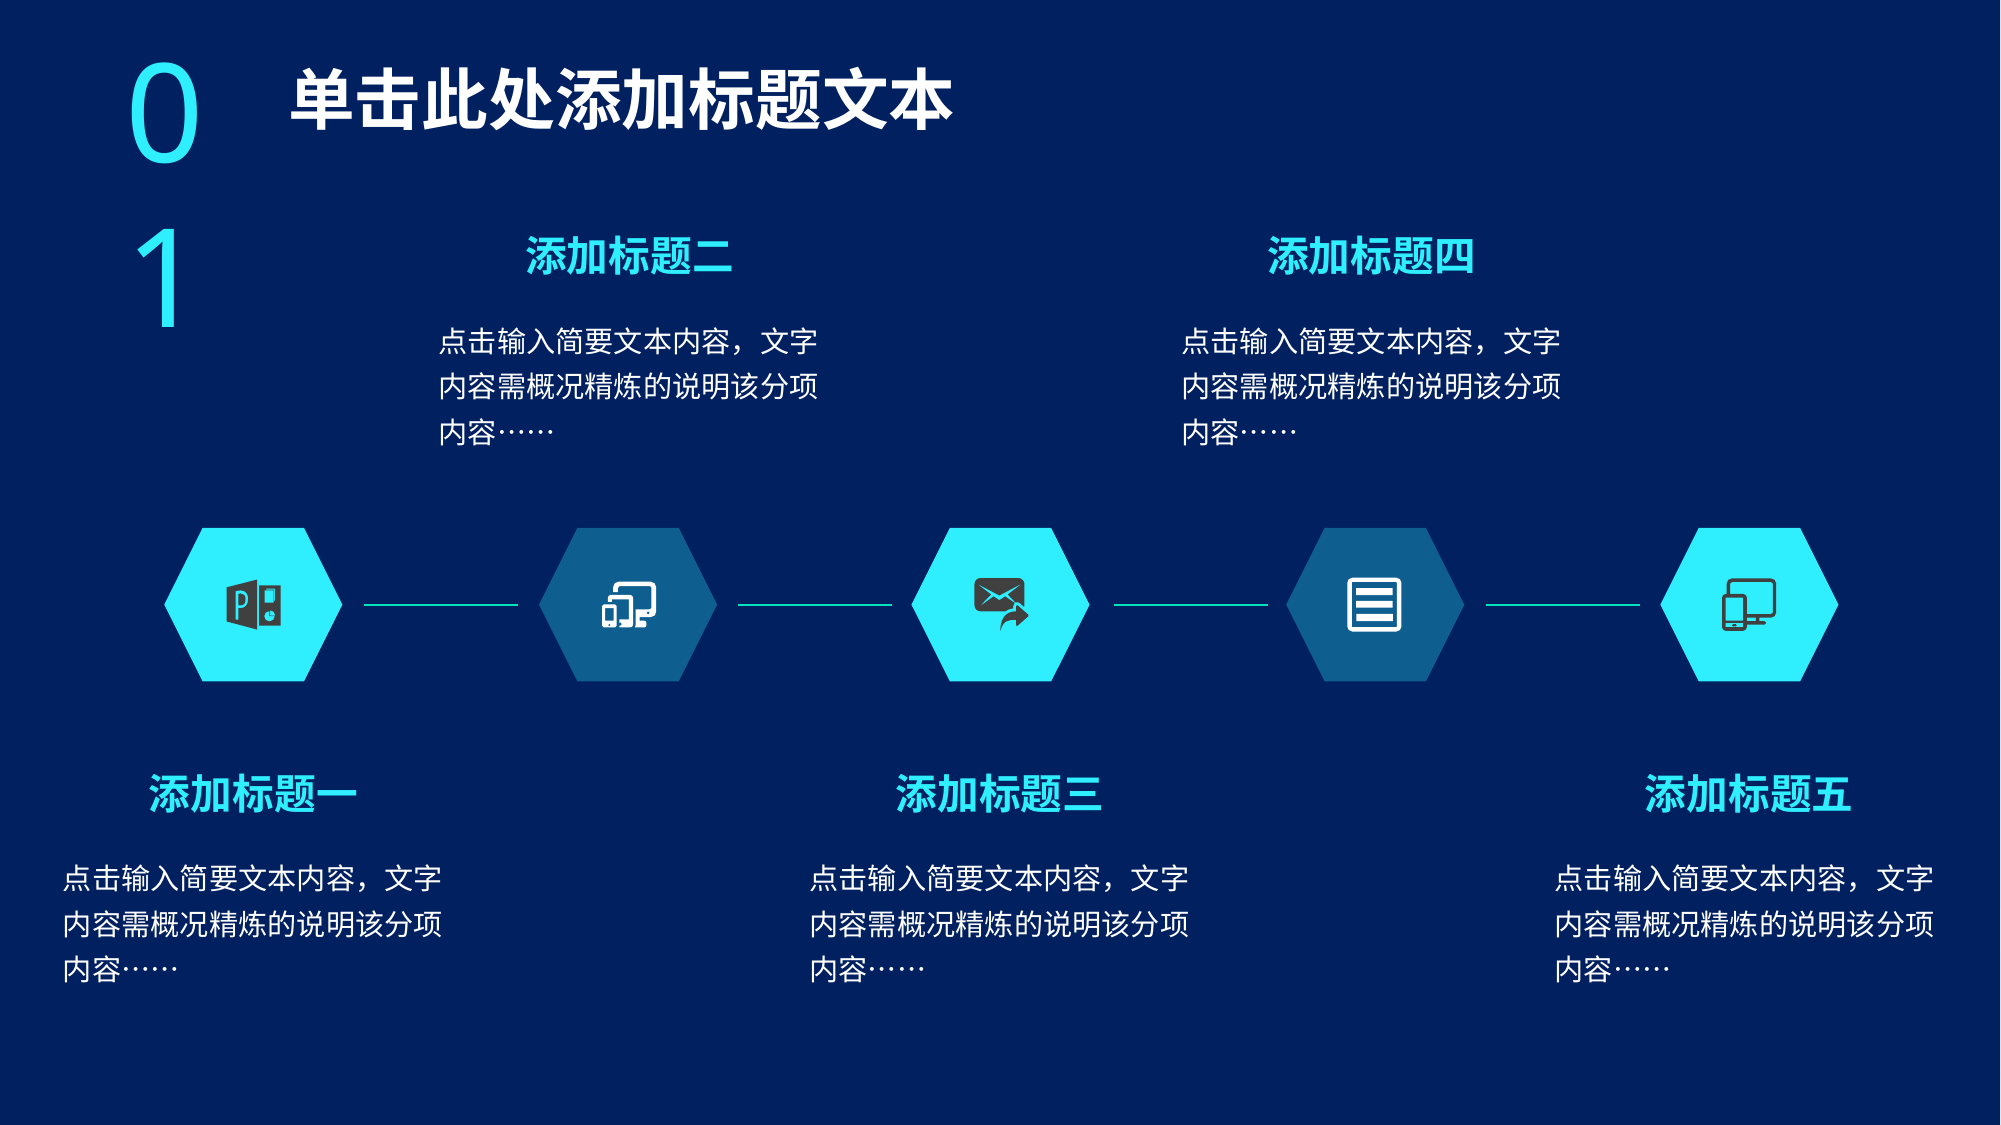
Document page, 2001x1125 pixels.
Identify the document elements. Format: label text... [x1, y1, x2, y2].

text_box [794, 769, 1206, 996]
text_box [164, 527, 343, 682]
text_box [1660, 527, 1839, 682]
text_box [911, 527, 1090, 682]
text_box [48, 769, 459, 996]
text_box 01 [73, 17, 256, 363]
text_box 单击此处添加标题文本 [273, 50, 977, 146]
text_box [423, 232, 836, 459]
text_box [94, 0, 258, 226]
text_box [1286, 527, 1465, 682]
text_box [1539, 769, 1960, 996]
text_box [1166, 232, 1577, 459]
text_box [538, 527, 718, 682]
